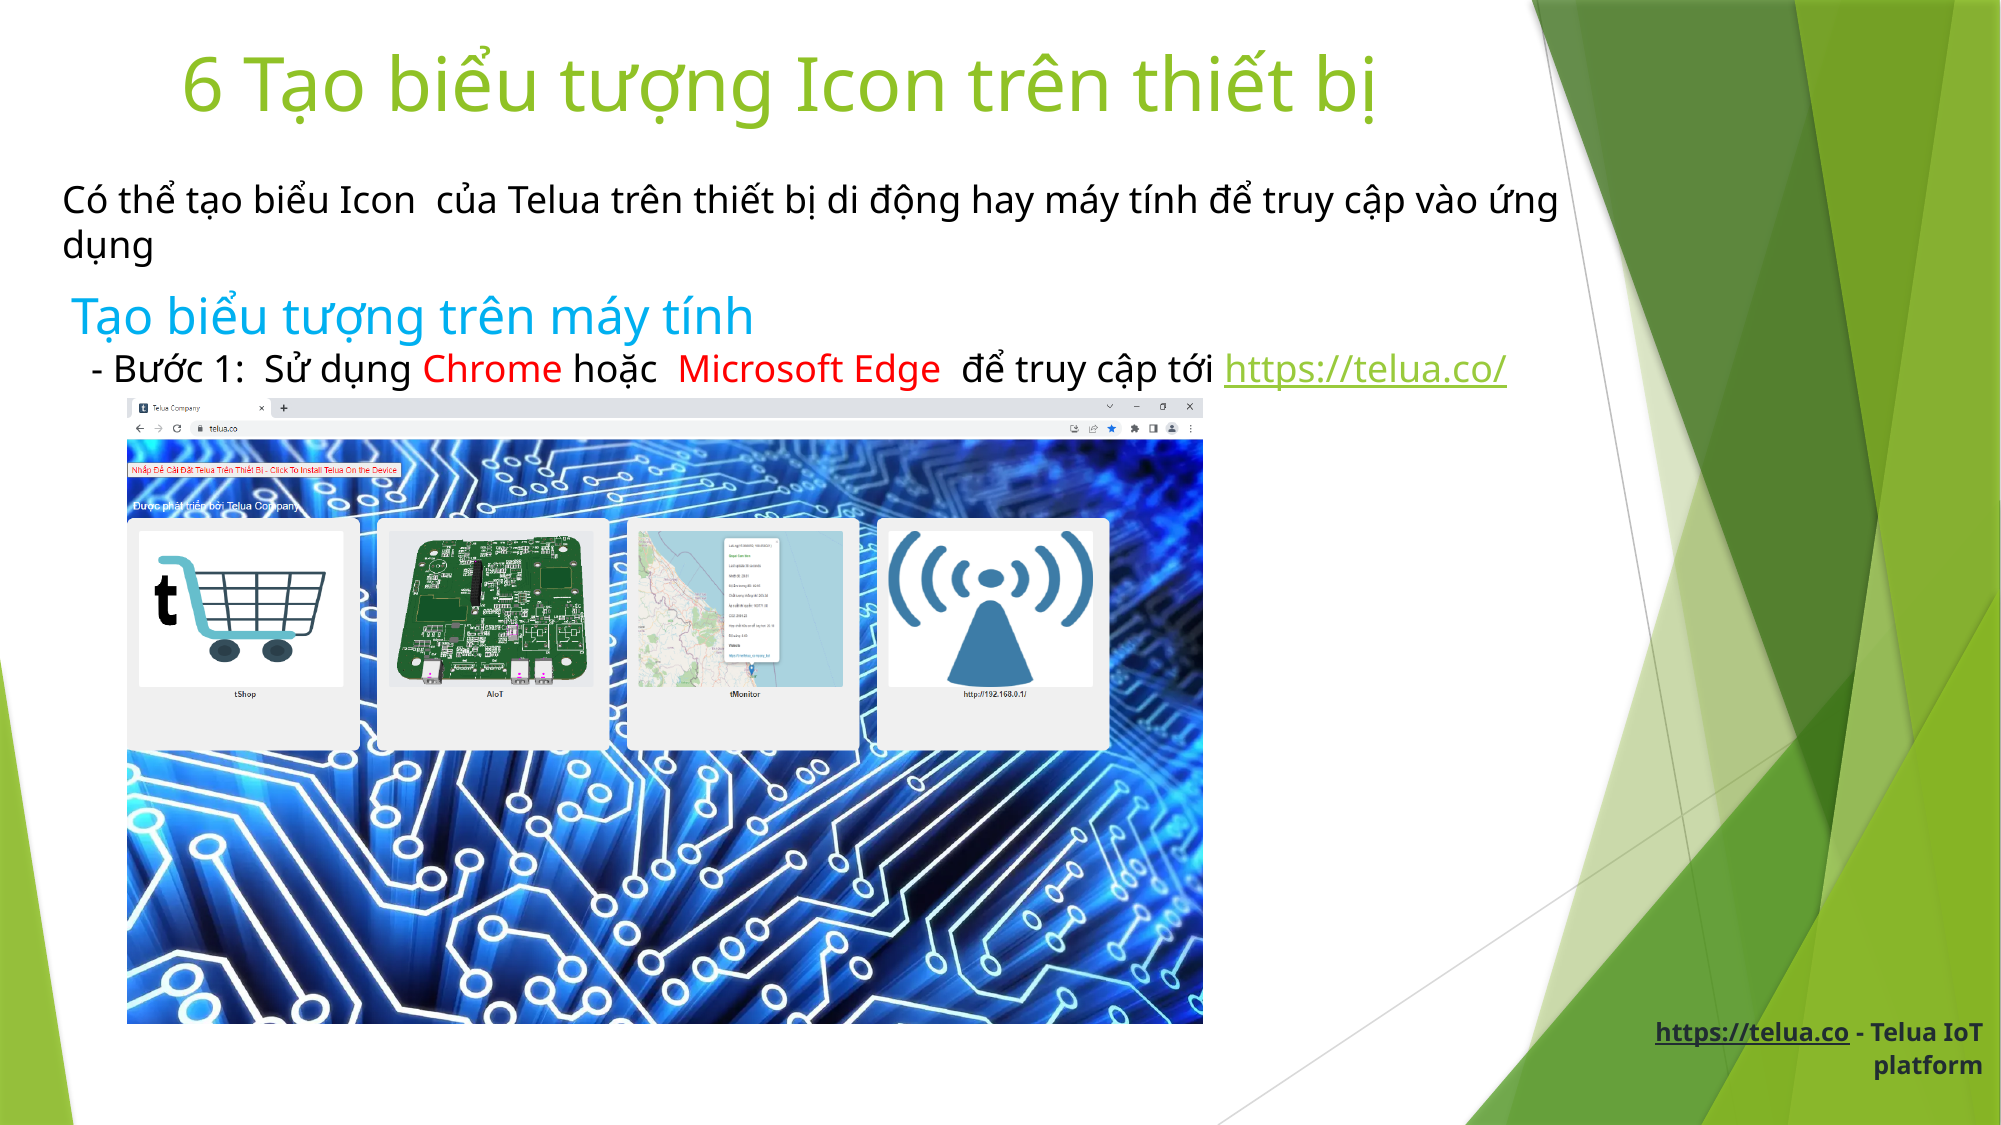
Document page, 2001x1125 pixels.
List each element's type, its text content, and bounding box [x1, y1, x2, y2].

text_box Tạo biểu tượng trên máy tính - Bước 1: Sử dụng Chrome hoặc Microsoft Edge để truy cập tới https://telua.co/ [47, 277, 1665, 539]
picture [127, 398, 1204, 1025]
title 6 Tạo biểu tượng Icon trên thiết bị [166, 28, 1577, 168]
text_box Có thể tạo biểu Icon của Telua trên thiết bị di động hay máy tính để truy cập vào ứng dụng [47, 168, 1665, 273]
text_box https://telua.co - Telua IoT platform [1529, 1024, 1999, 1088]
